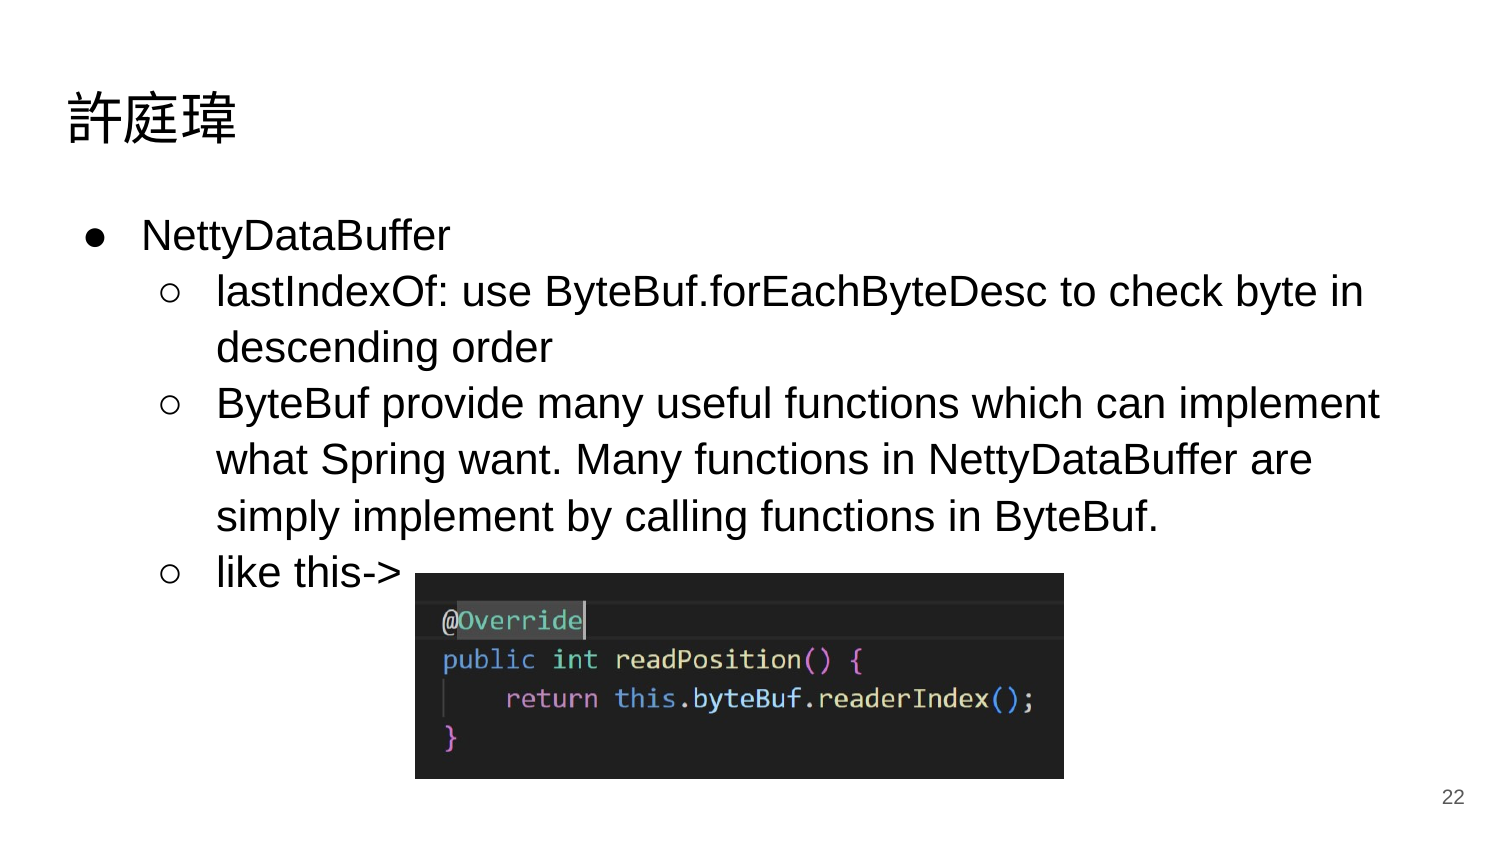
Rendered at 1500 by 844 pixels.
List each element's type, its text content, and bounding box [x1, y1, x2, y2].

list NettyDataBuffer lastIndexOf: use ByteBuf.forEachByteDesc to check byte in descending order ByteBuf provide many useful functions which can implement what Spring want. Many functions in NettyDataBuffer are simply implement by calling functions in ByteBuf. like this-> [51, 189, 1449, 834]
slide_number ‹#› [1389, 764, 1480, 830]
picture [415, 572, 1065, 779]
title 許庭瑋 [51, 72, 1449, 167]
